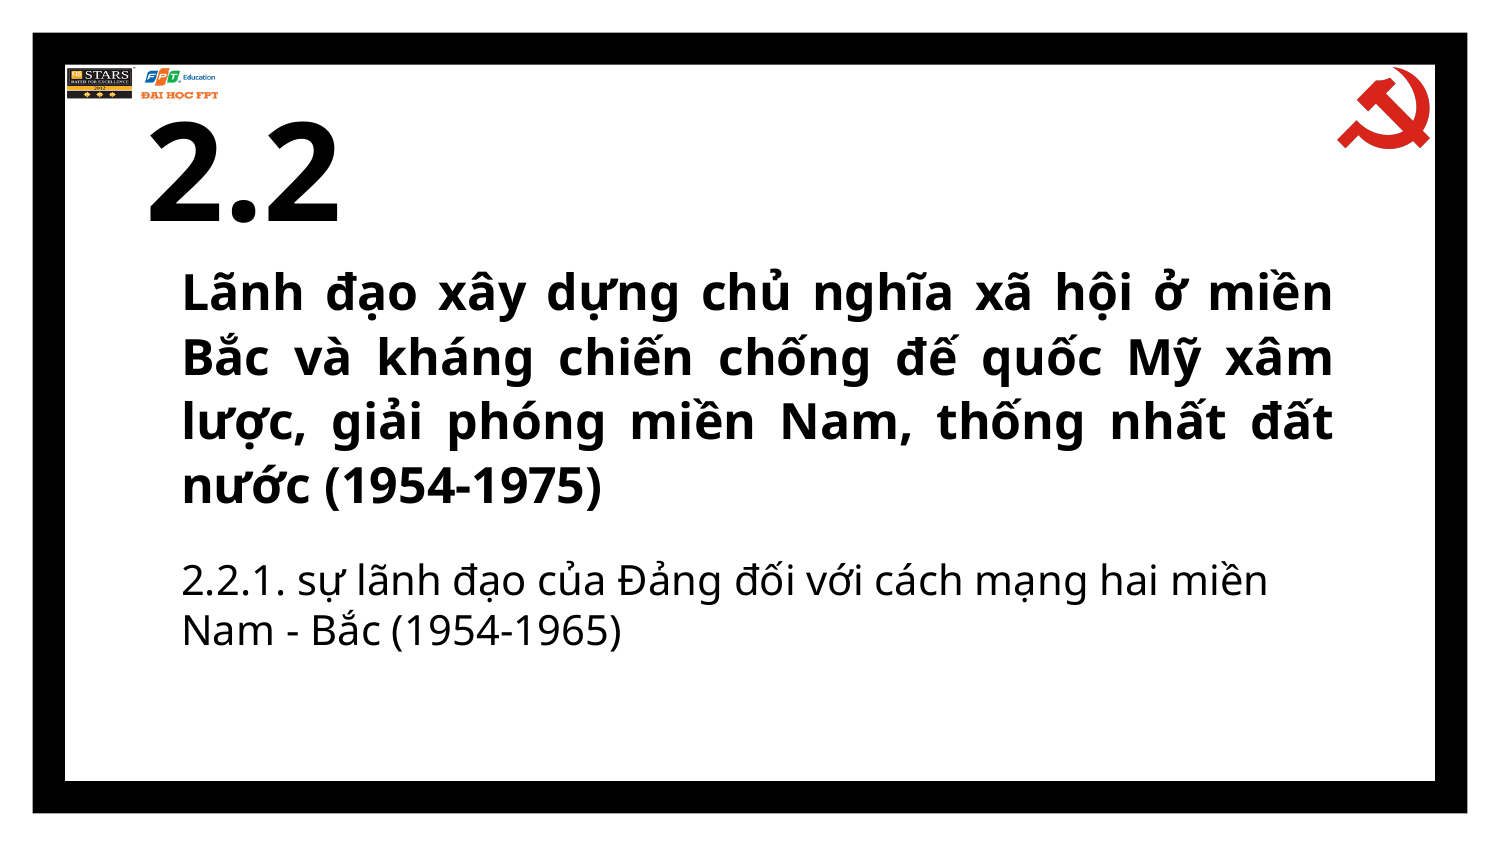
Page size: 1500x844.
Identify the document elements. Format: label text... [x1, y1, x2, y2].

subtitle 2.2.1. sự lãnh đạo của Đảng đối với cách mạng hai miền Nam - Bắc (1954-1965) [166, 538, 1389, 668]
picture [1337, 67, 1430, 149]
picture [67, 67, 218, 100]
text_box 2.2 [121, 69, 358, 264]
title Lãnh đạo xây dựng chủ nghĩa xã hội ở miền Bắc và kháng chiến chống đế quốc Mỹ xâm lược, giải phóng miền Nam, thống nhất đất nước (1954-1975) [166, 338, 1350, 529]
